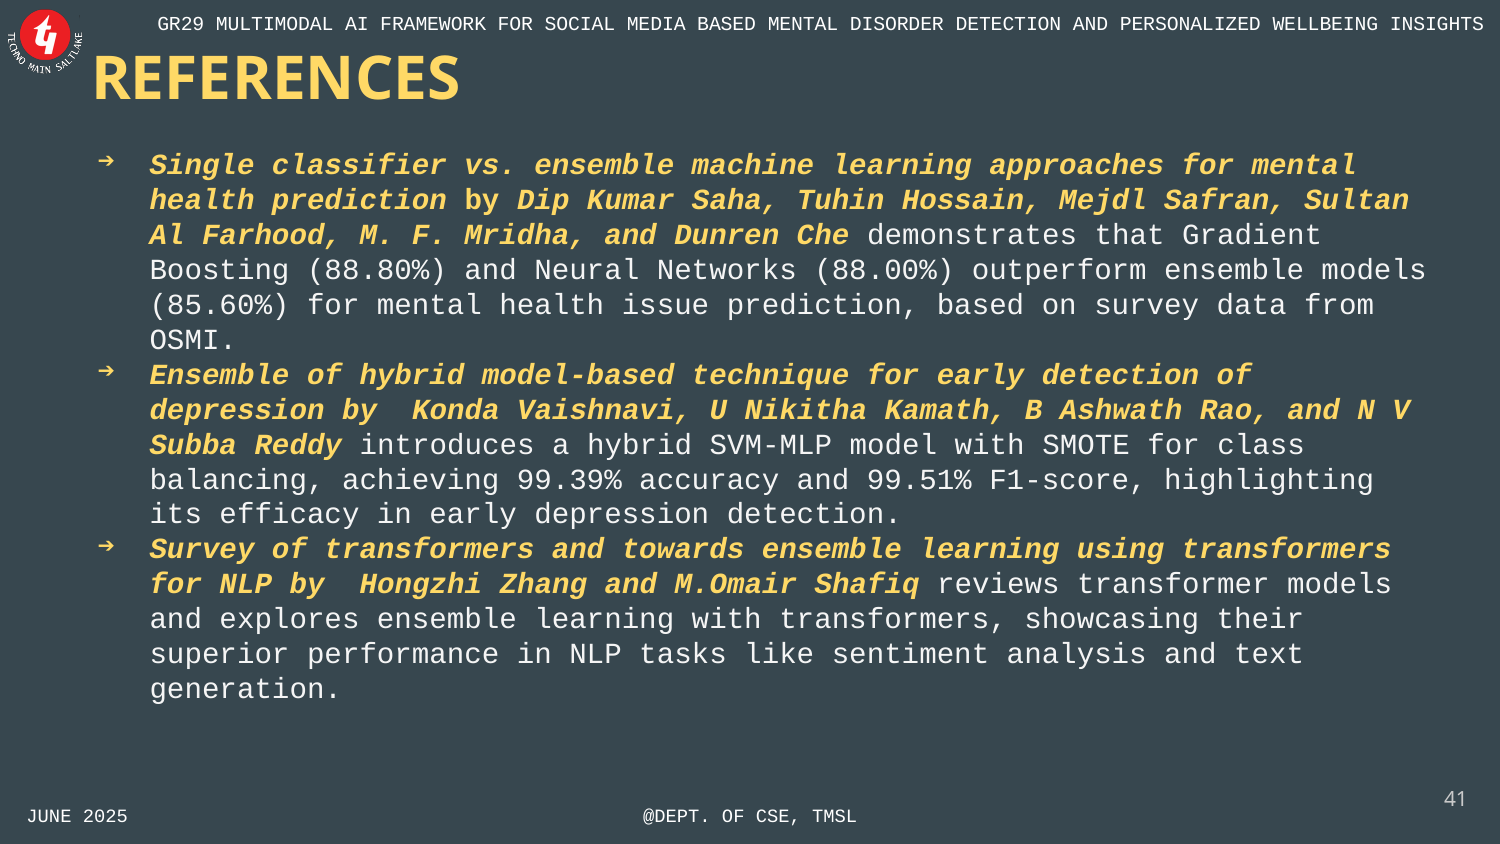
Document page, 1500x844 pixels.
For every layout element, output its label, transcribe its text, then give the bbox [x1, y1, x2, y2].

text_box Single classifier vs. ensemble machine learning approaches for mental health prediction by Dip Kumar Saha, Tuhin Hossain, Mejdl Safran, Sultan Al Farhood, M. F. Mridha, and Dunren Che demonstrates that Gradient Boosting (88.80%) and Neural Networks (88.00%) outperform ensemble models (85.60%) for mental health issue prediction, based on survey data from OSMI. Ensemble of hybrid model-based technique for early detection of depression by Konda Vaishnavi, U Nikitha Kamath, B Ashwath Rao, and N V Subba Reddy introduces a hybrid SVM-MLP model with SMOTE for class balancing, achieving 99.39% accuracy and 99.51% F1-score, highlighting its efficacy in early depression detection. Survey of transformers and towards ensemble learning using transformers for NLP by Hongzhi Zhang and M.Omair Shafiq reviews transformer models and explores ensemble learning with transformers, showcasing their superior performance in NLP tasks like sentiment analysis and text generation. [59, 130, 1458, 728]
text_box @DEPT. OF CSE, TMSL [582, 785, 918, 844]
text_box JUNE 2025 [0, 785, 155, 844]
text_box GR29 MULTIMODAL AI FRAMEWORK FOR SOCIAL MEDIA BASED MENTAL DISORDER DETECTION AND PERSONALIZED WELLBEING INSIGHTS [94, 0, 1500, 49]
slide_number ‹#› [1392, 767, 1483, 833]
title REFERENCES [76, 49, 1474, 118]
picture [0, 0, 91, 87]
